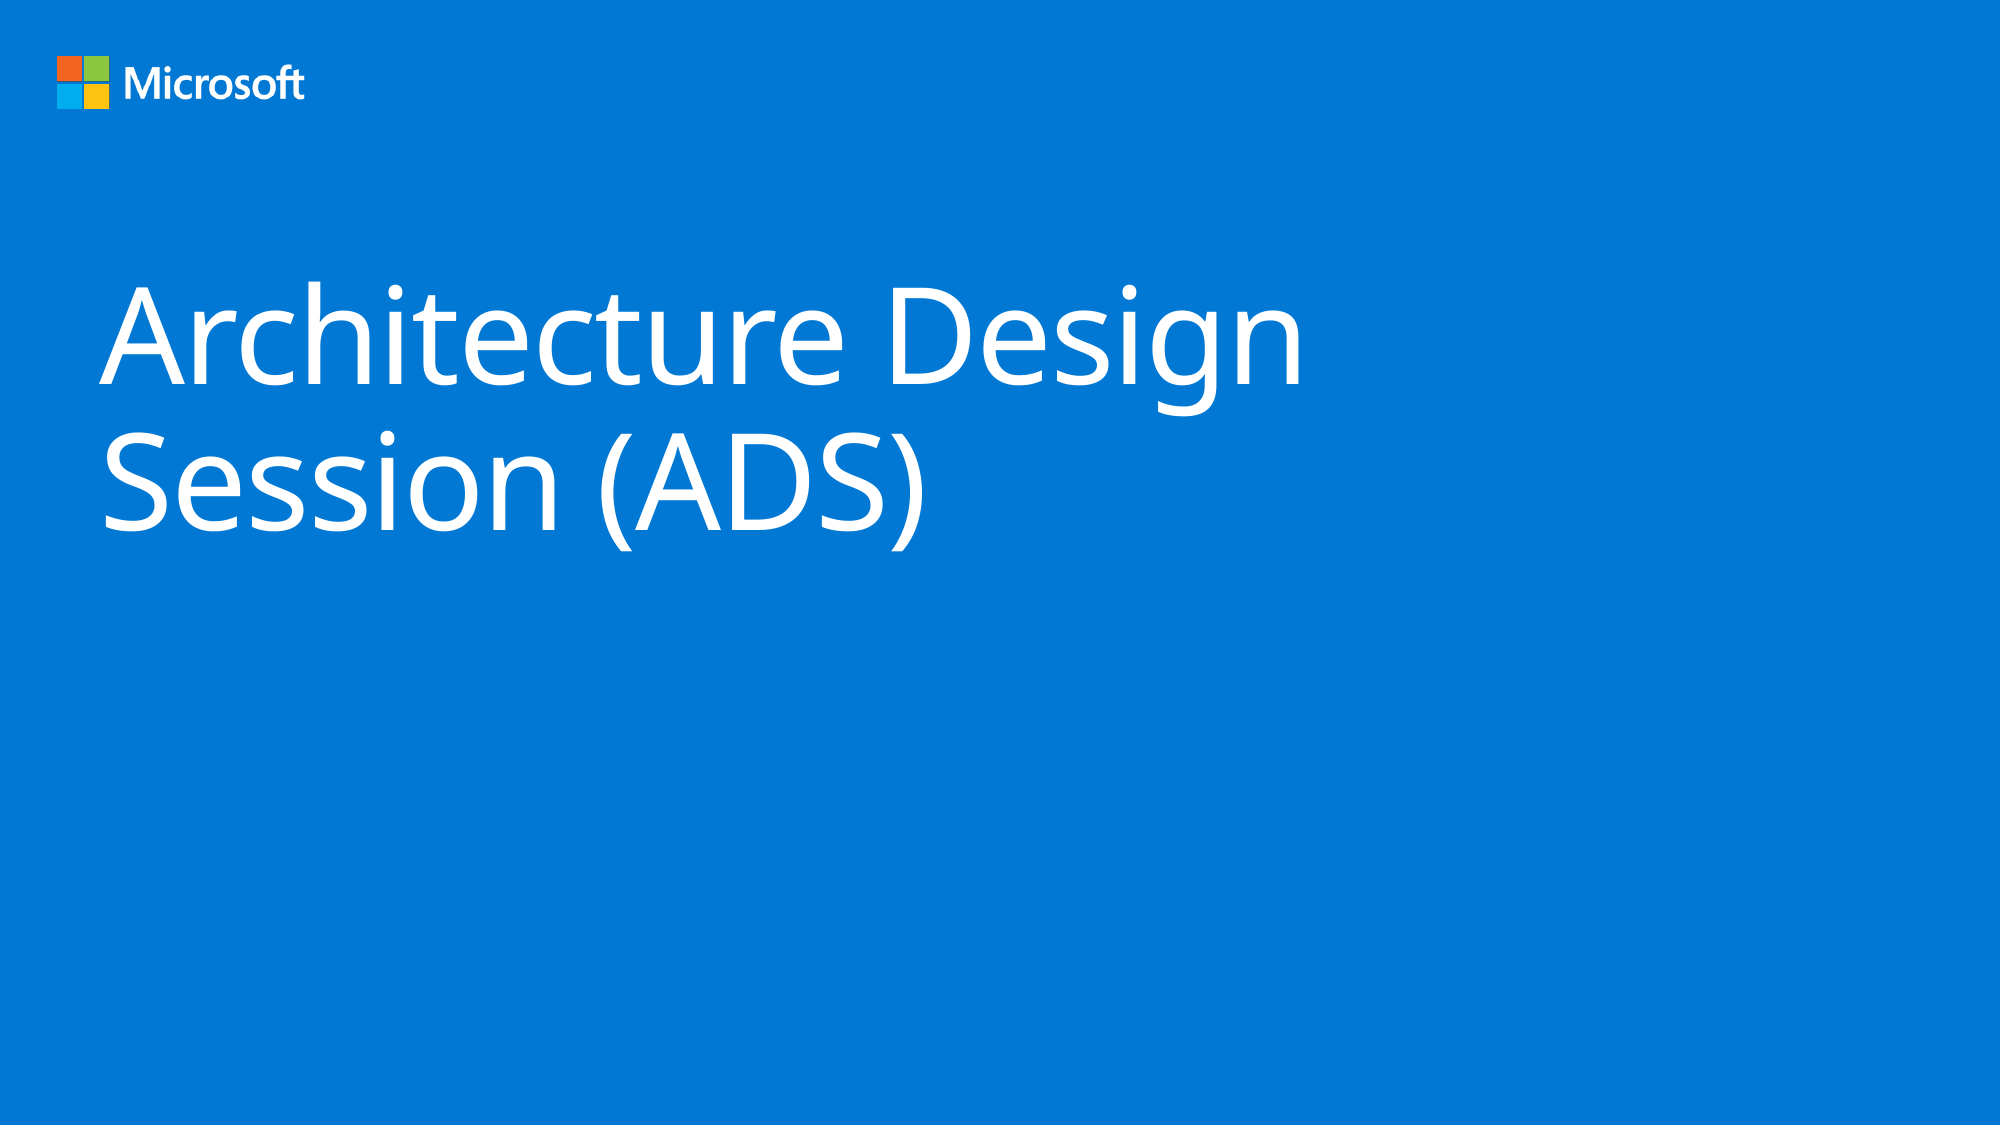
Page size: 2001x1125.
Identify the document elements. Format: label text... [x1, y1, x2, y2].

list Architecture Design Session (ADS) [100, 181, 1782, 793]
